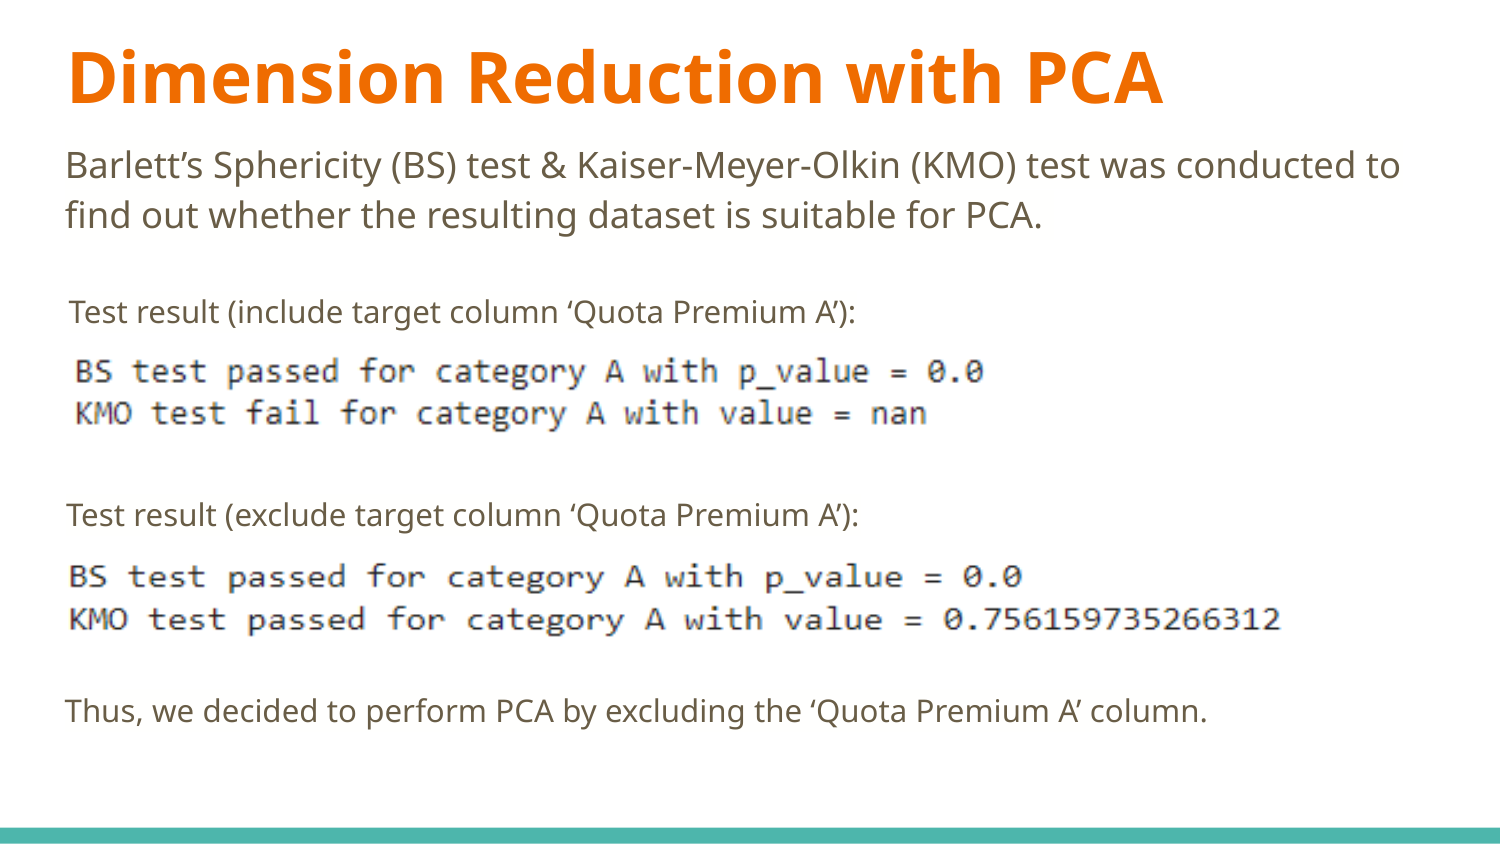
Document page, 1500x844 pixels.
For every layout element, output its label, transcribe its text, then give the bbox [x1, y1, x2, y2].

picture [50, 549, 1330, 651]
text_box Test result (include target column ‘Quota Premium A’): [53, 272, 1452, 346]
title Dimension Reduction with PCA [51, 17, 1449, 120]
picture [50, 346, 999, 448]
text_box Test result (exclude target column ‘Quota Premium A’): [51, 474, 1449, 549]
list Barlett’s Sphericity (BS) test & Kaiser-Meyer-Olkin (KMO) test was conducted to find out whether the resulting dataset is suitable for PCA. [49, 120, 1452, 259]
text_box Thus, we decided to perform PCA by excluding the ‘Quota Premium A’ column. [49, 670, 1448, 745]
